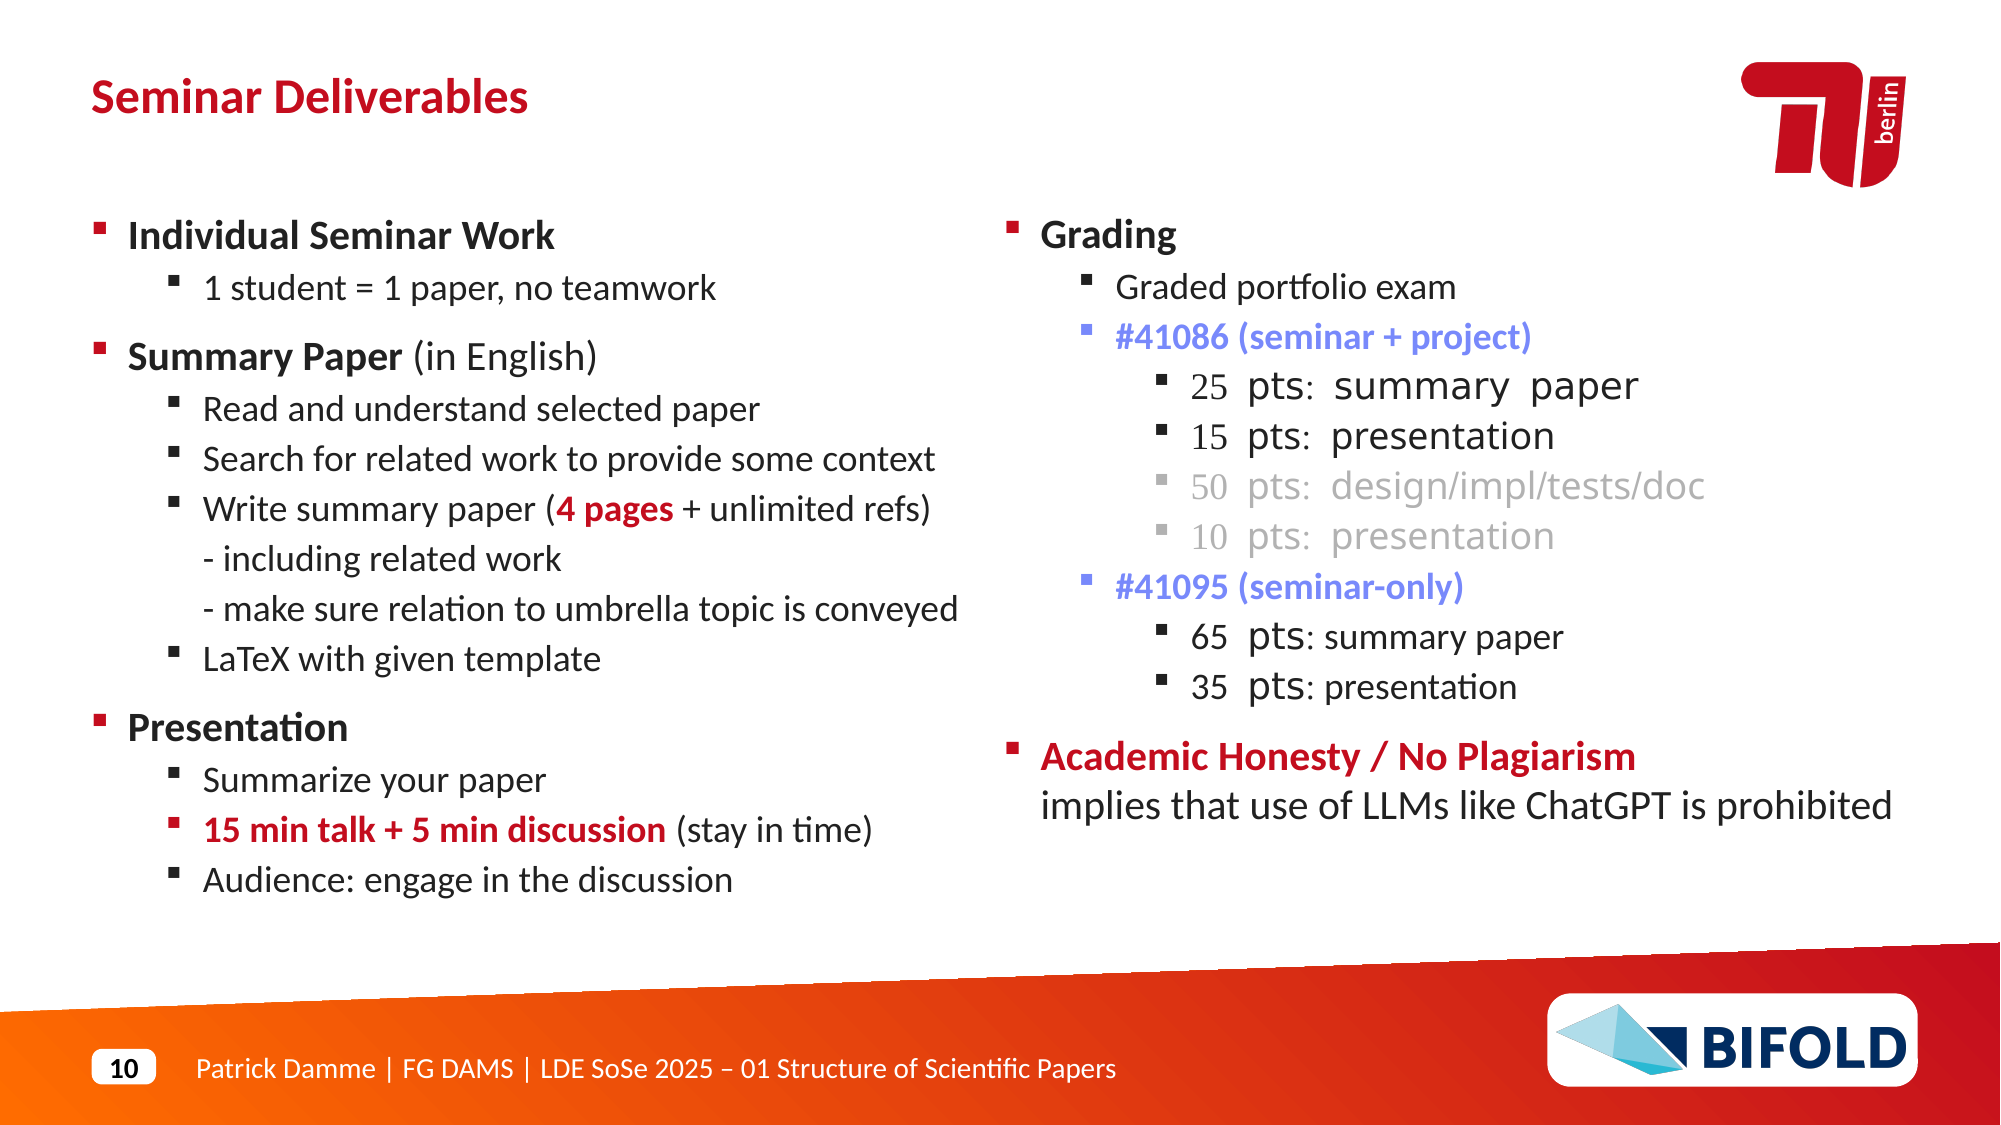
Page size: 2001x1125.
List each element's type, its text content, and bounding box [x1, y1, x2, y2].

list Seminar Deliverables [91, 65, 1455, 183]
picture [1741, 62, 1906, 188]
list Individual Seminar Work 1 student = 1 paper, no teamwork Summary Paper (in English) Read and understand selected paper Search for related work to provide some context Write summary paper (4 pages + unlimited refs) - including related work - make sure relation to umbrella topic is conveyed LaTeX with given template Presentation Summarize your paper 15 min talk + 5 min discussion (stay in time) Audience: engage in the discussion [90, 208, 1000, 948]
picture [1556, 1004, 1906, 1075]
list Grading Graded portfolio exam #41086 (seminar + project) 25 pts: summary paper 15 pts: presentation 50 pts: design/impl/tests/doc 10 pts: presentation #41095 (seminar-only) 65 pts: summary paper 35 pts: presentation Academic Honesty / No Plagiarism implies that use of LLMs like ChatGPT is prohibited [1003, 207, 1913, 947]
